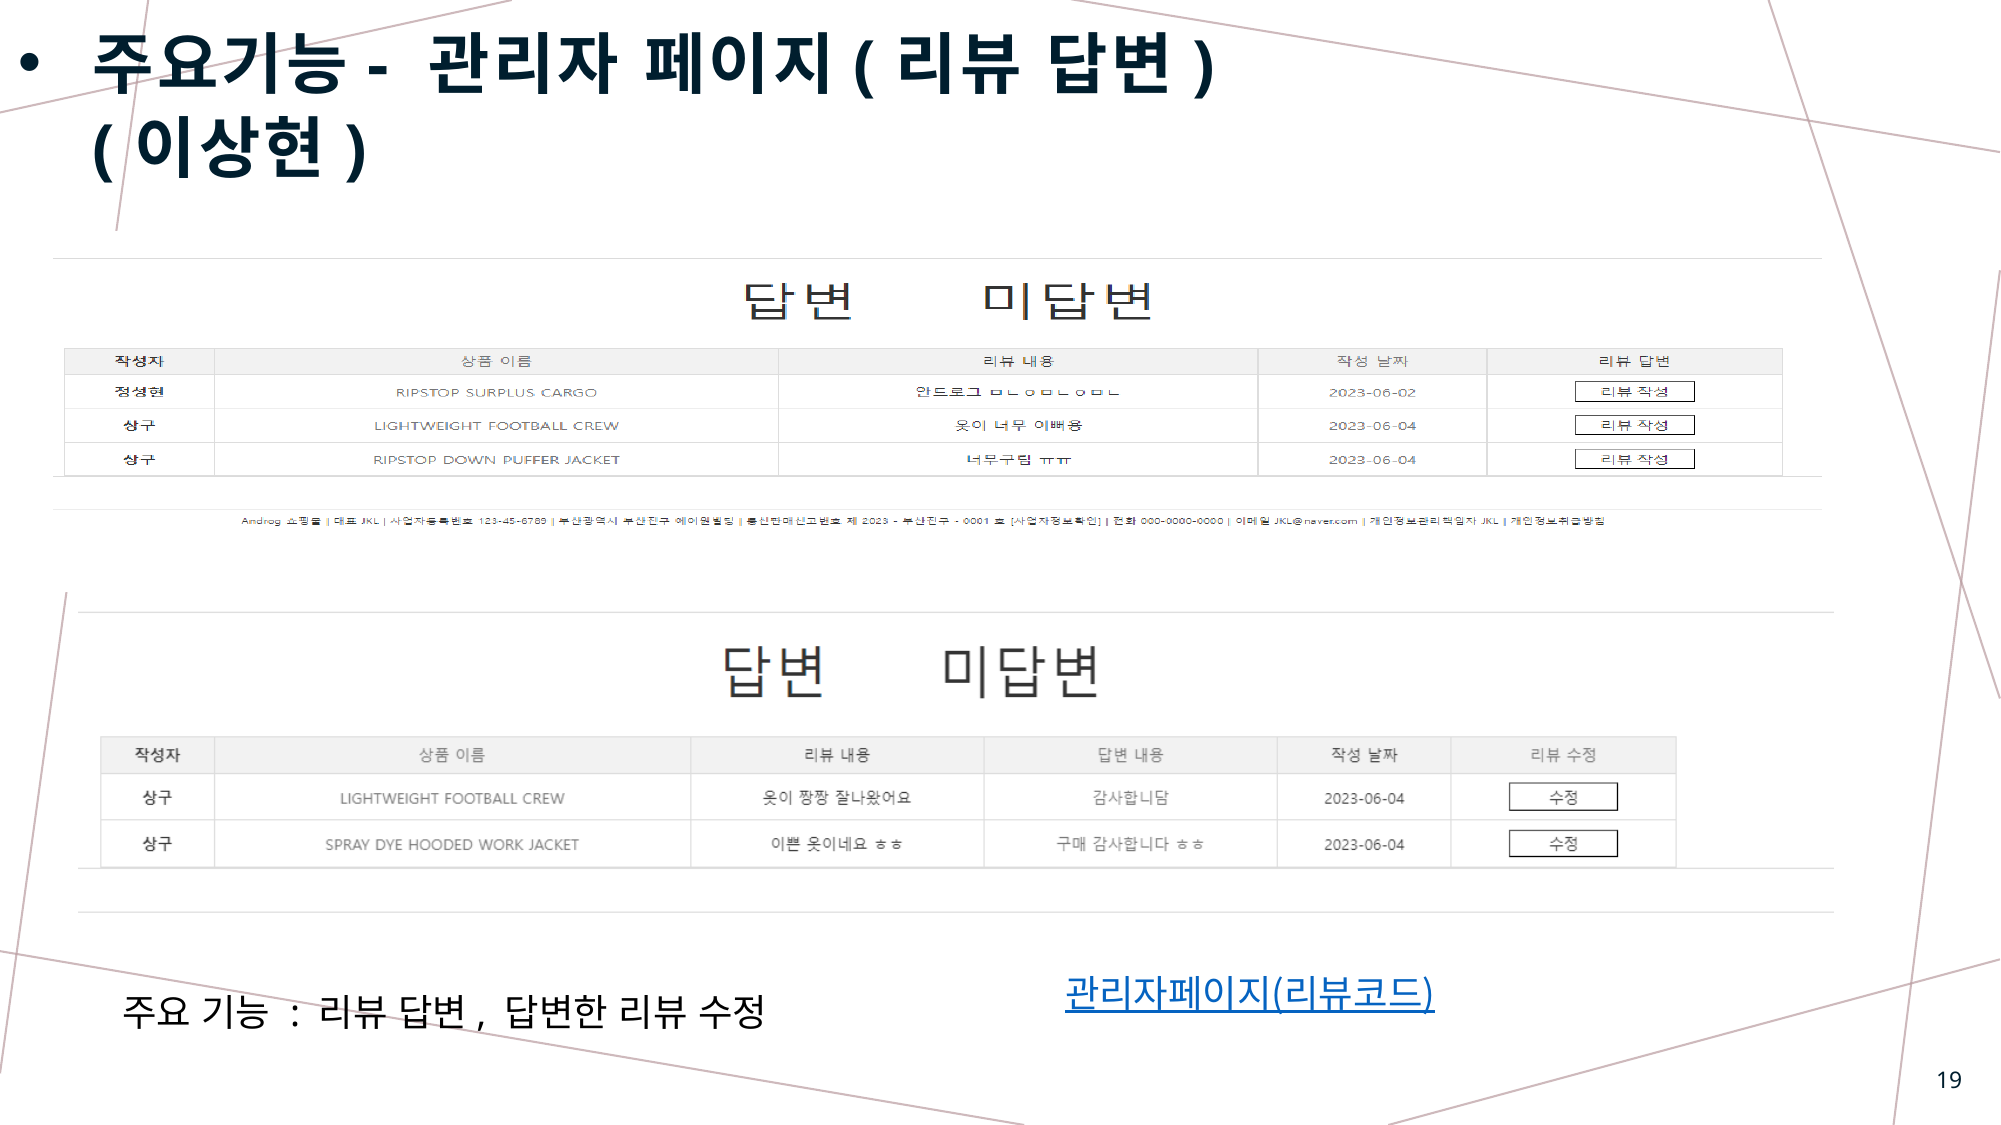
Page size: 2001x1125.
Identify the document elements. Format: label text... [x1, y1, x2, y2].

picture [78, 600, 1834, 920]
picture [53, 231, 1822, 592]
slide_number 19 [1903, 1049, 1981, 1110]
text_box 관리자페이지(리뷰코드) [1049, 962, 1500, 1032]
text_box 주요 기능 : 리뷰 답변, 답변한 리뷰 수정 [107, 981, 1871, 1042]
title 주요기능- 관리자 페이지(리뷰 답변) (이상현) [0, 31, 1254, 169]
